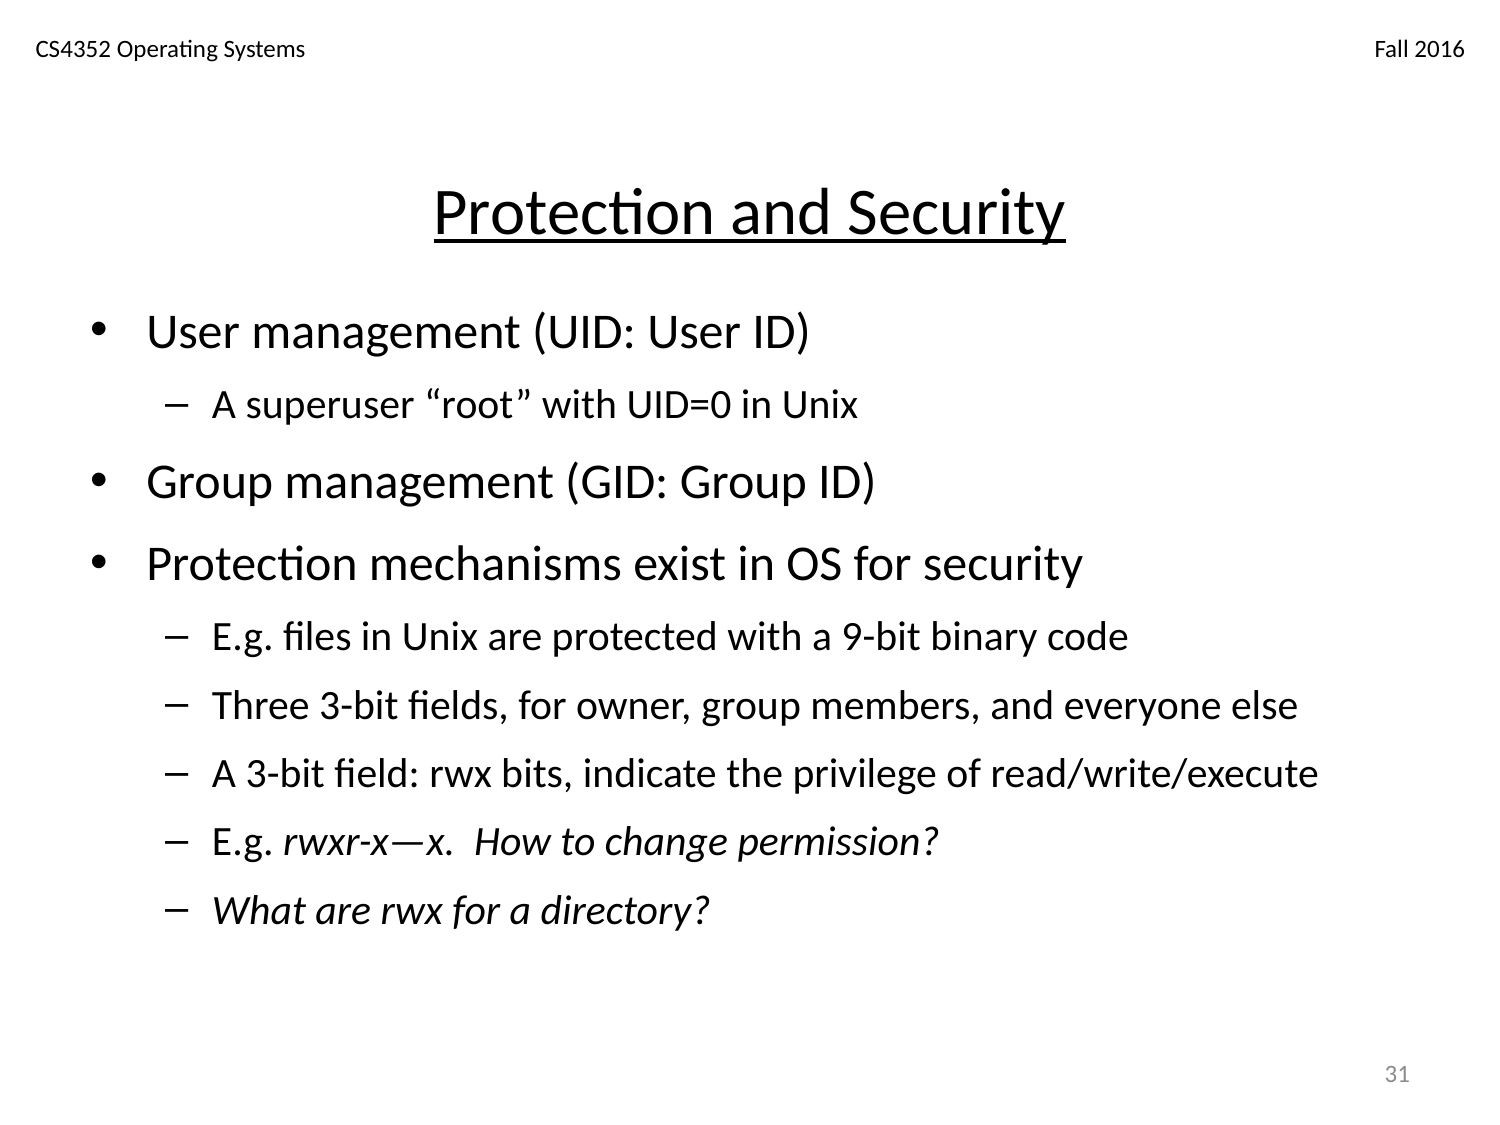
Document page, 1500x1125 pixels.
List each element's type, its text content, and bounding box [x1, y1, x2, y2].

slide_number 31 [1074, 1042, 1425, 1103]
title Protection and Security [75, 160, 1425, 263]
list User management (UID: User ID) A superuser “root” with UID=0 in Unix Group management (GID: Group ID) Protection mechanisms exist in OS for security E.g. files in Unix are protected with a 9-bit binary code Three 3-bit fields, for owner, group members, and everyone else A 3-bit field: rwx bits, indicate the privilege of read/write/execute E.g. rwxr-x—x. How to change permission? What are rwx for a directory? [75, 279, 1425, 1029]
